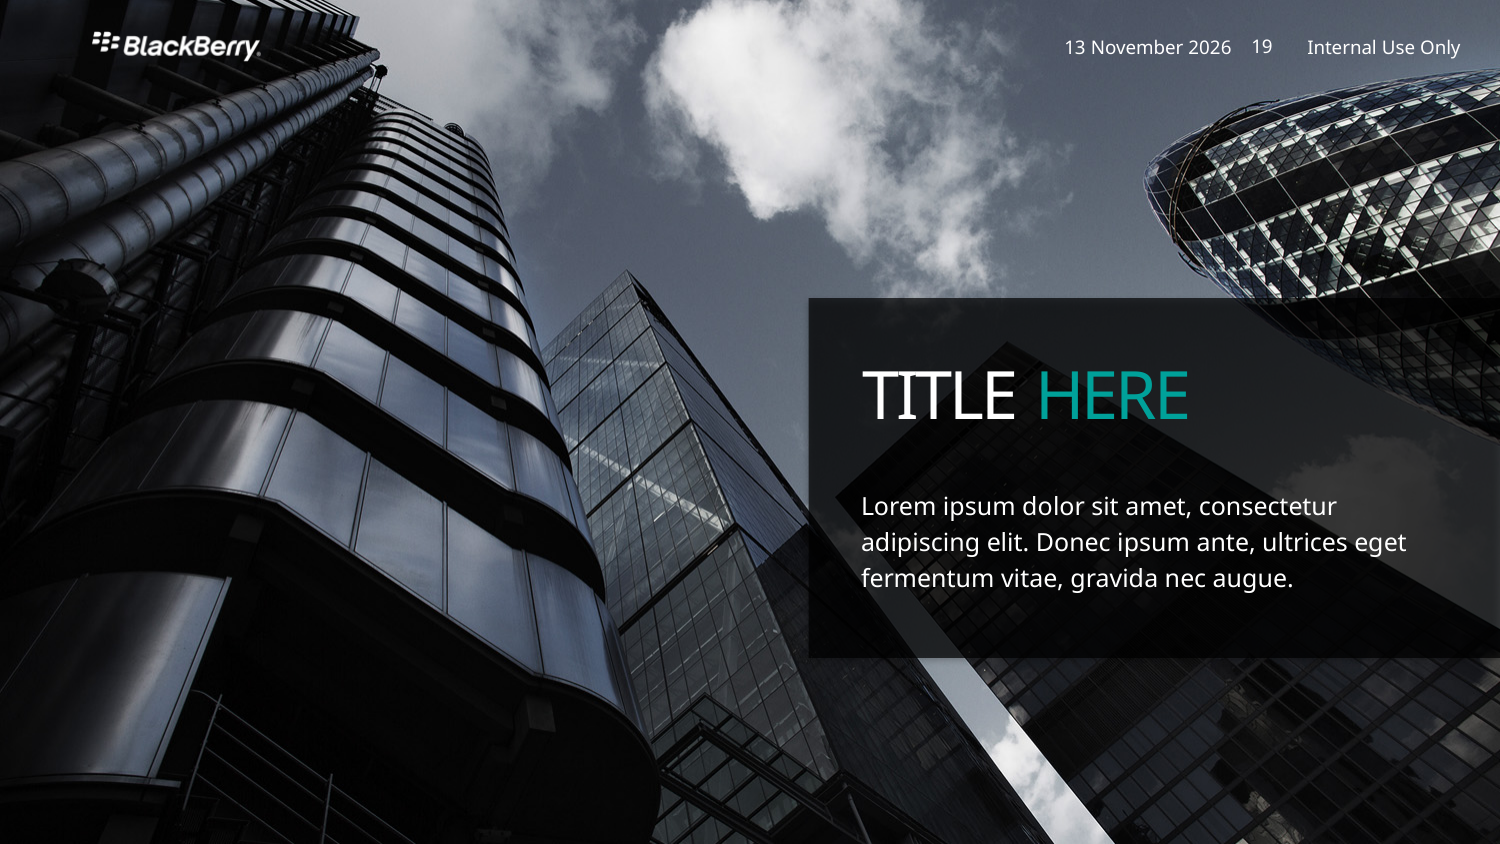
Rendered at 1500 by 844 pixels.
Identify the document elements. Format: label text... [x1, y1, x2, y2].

text_box [808, 297, 1500, 659]
picture [0, 0, 1500, 844]
text_box Lorem ipsum dolor sit amet, consectetur adipiscing elit. Donec ipsum ante, ultrices eget fermentum vitae, gravida nec augue. [846, 476, 1436, 659]
text_box TITLE HERE [847, 321, 1500, 464]
